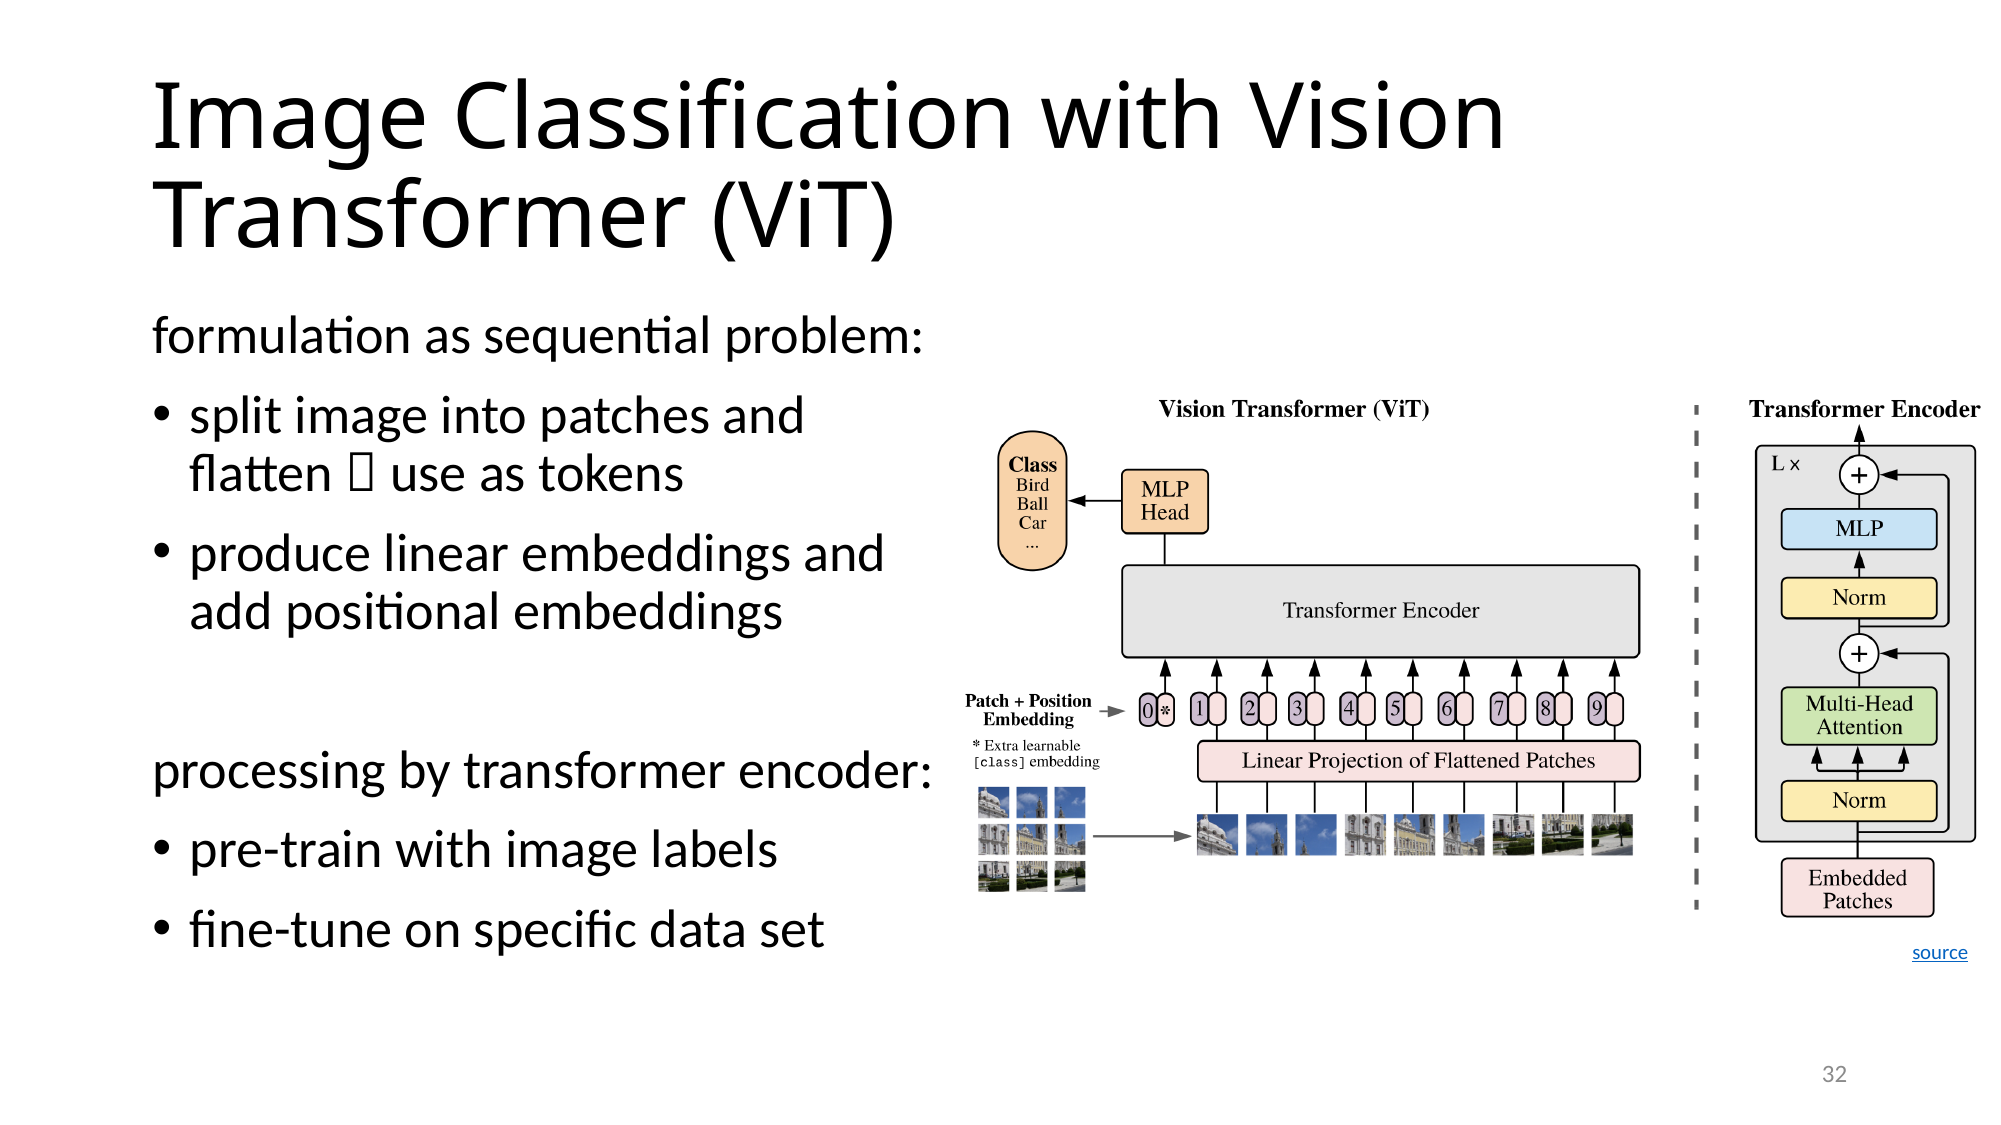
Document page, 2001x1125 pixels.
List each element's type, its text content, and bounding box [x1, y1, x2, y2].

slide_number 32 [1412, 1042, 1863, 1103]
list formulation as sequential problem: split image into patches and flatten  use as tokens produce linear embeddings and add positional embeddings processing by transformer encoder: pre-train with image labels fine-tune on specific data set [137, 299, 955, 1014]
text_box source [1897, 931, 1985, 972]
title Image Classification with Vision Transformer (ViT) [137, 59, 1985, 278]
picture [954, 382, 1997, 931]
